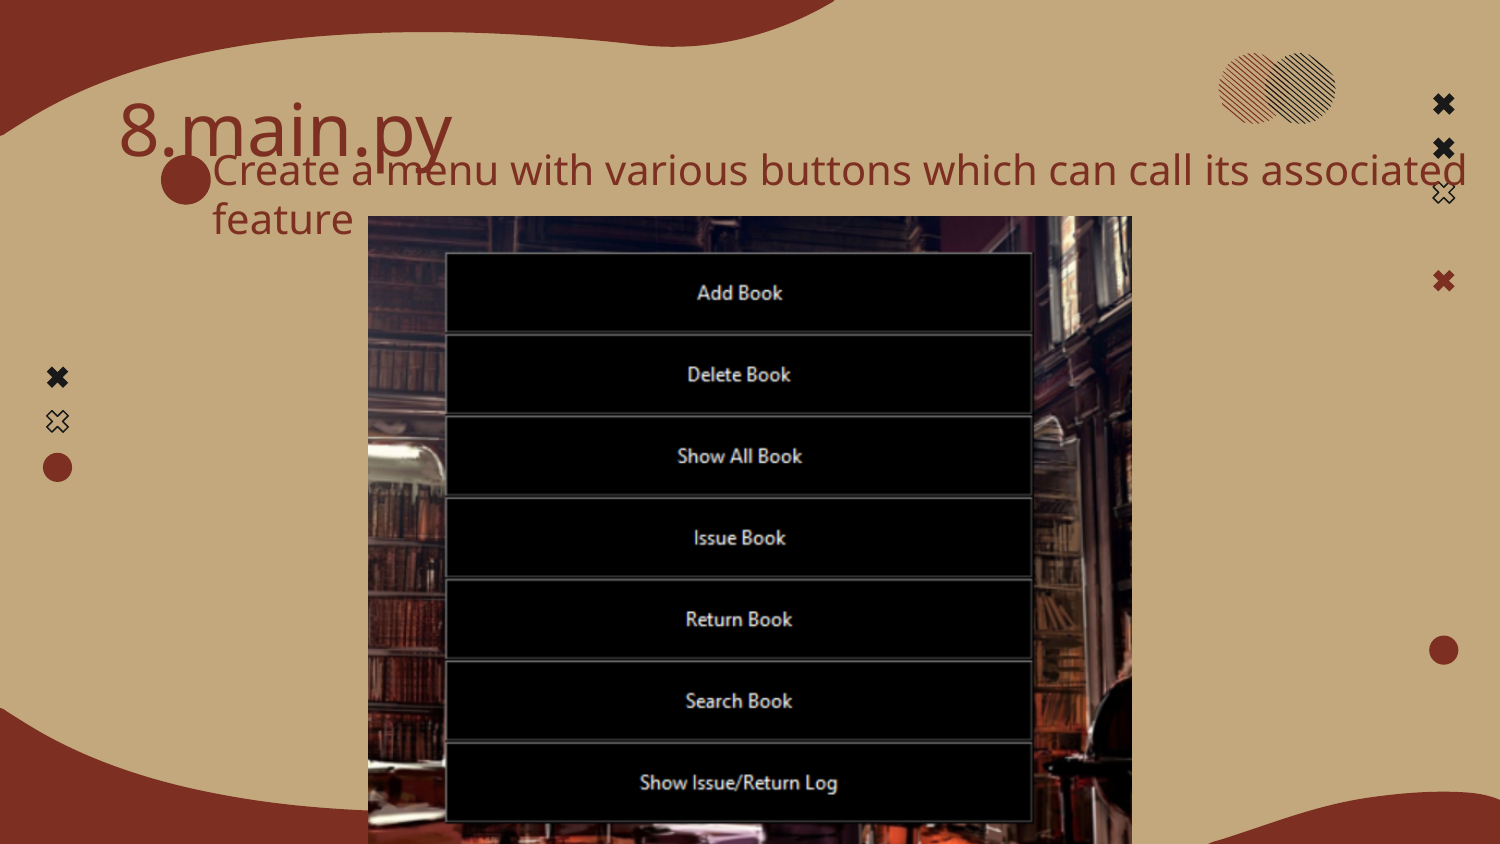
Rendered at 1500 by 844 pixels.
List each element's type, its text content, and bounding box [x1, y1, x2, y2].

title Create a menu with various buttons which can call its associated feature [212, 163, 1476, 224]
title 8.main.py [118, 88, 1382, 167]
picture [368, 216, 1132, 844]
